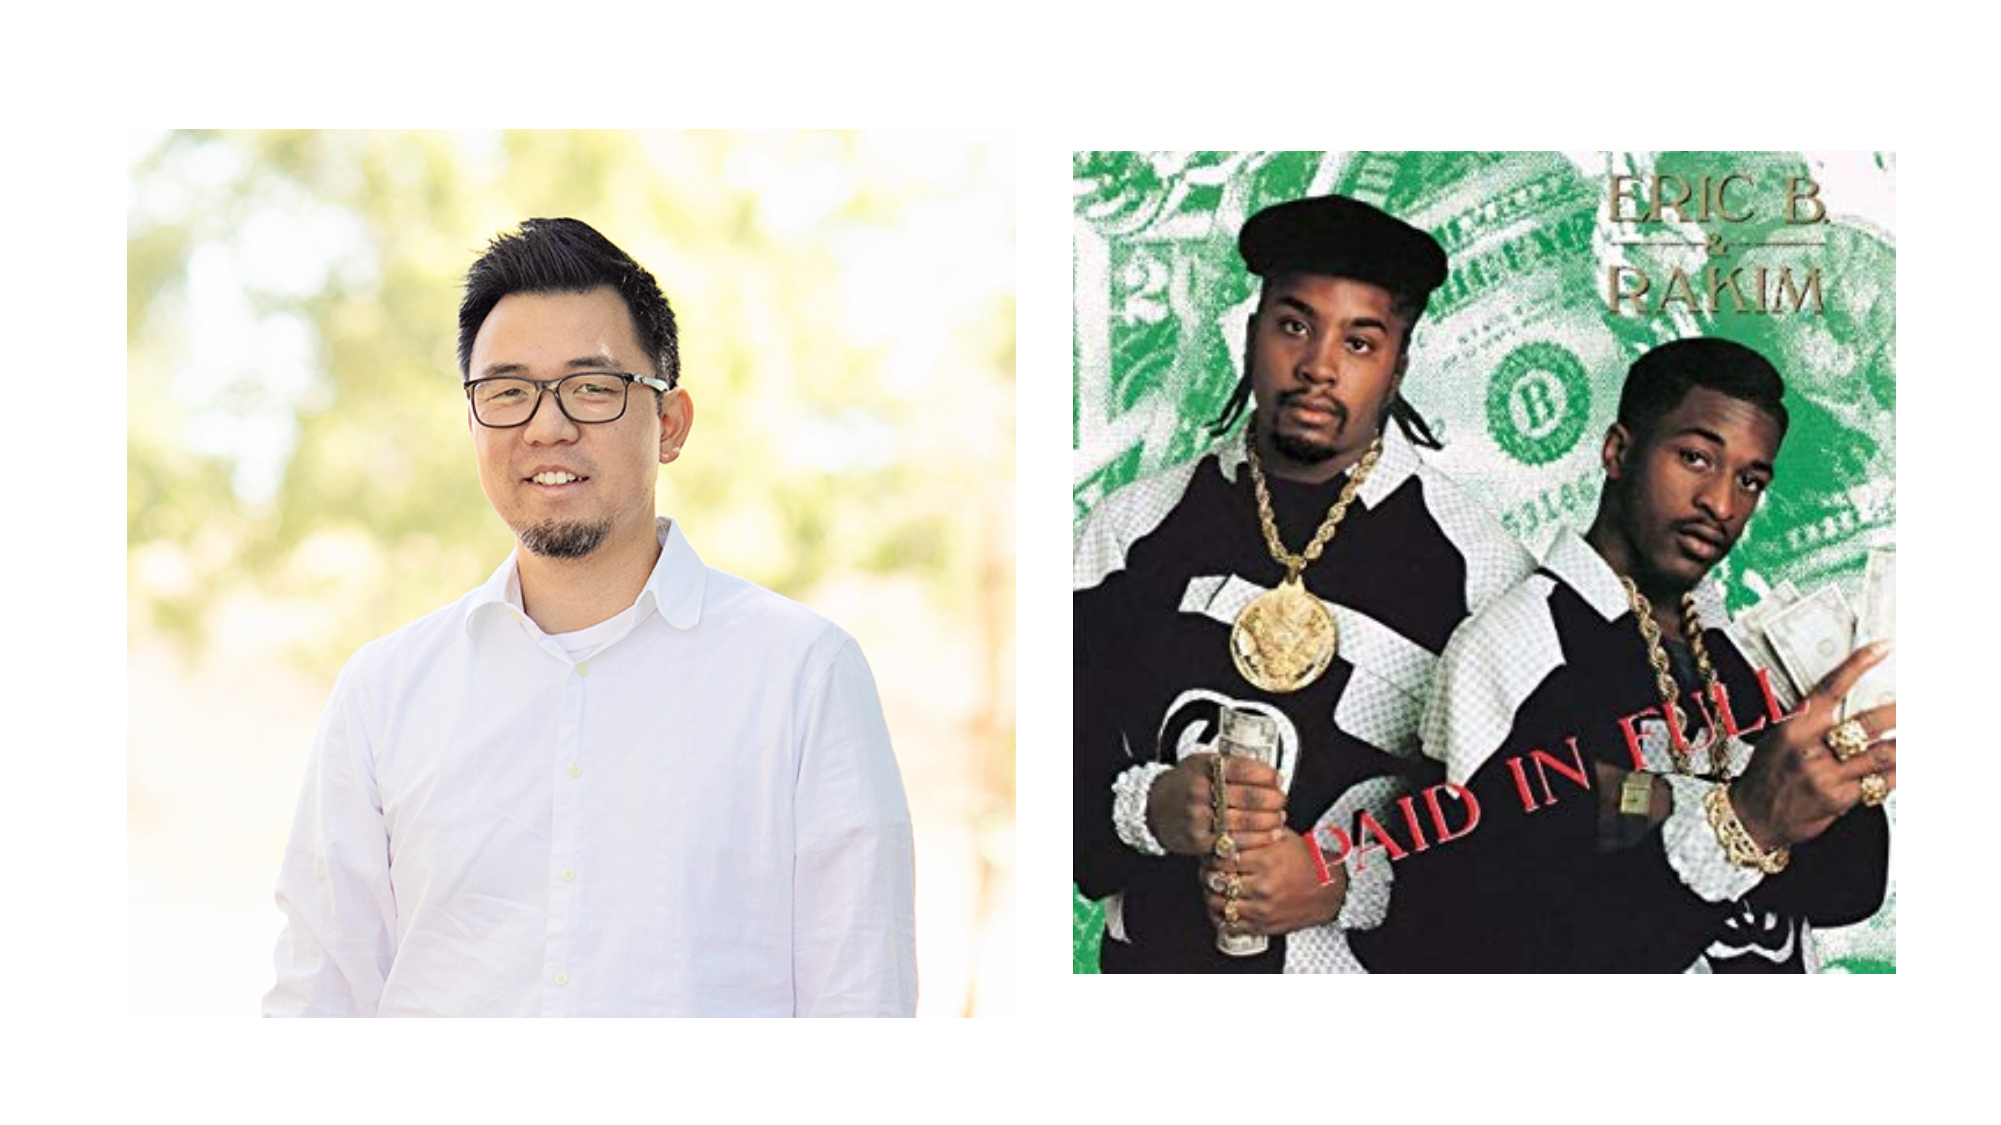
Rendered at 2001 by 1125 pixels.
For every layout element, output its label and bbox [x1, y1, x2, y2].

picture [1073, 151, 1896, 974]
picture [127, 129, 1016, 1018]
